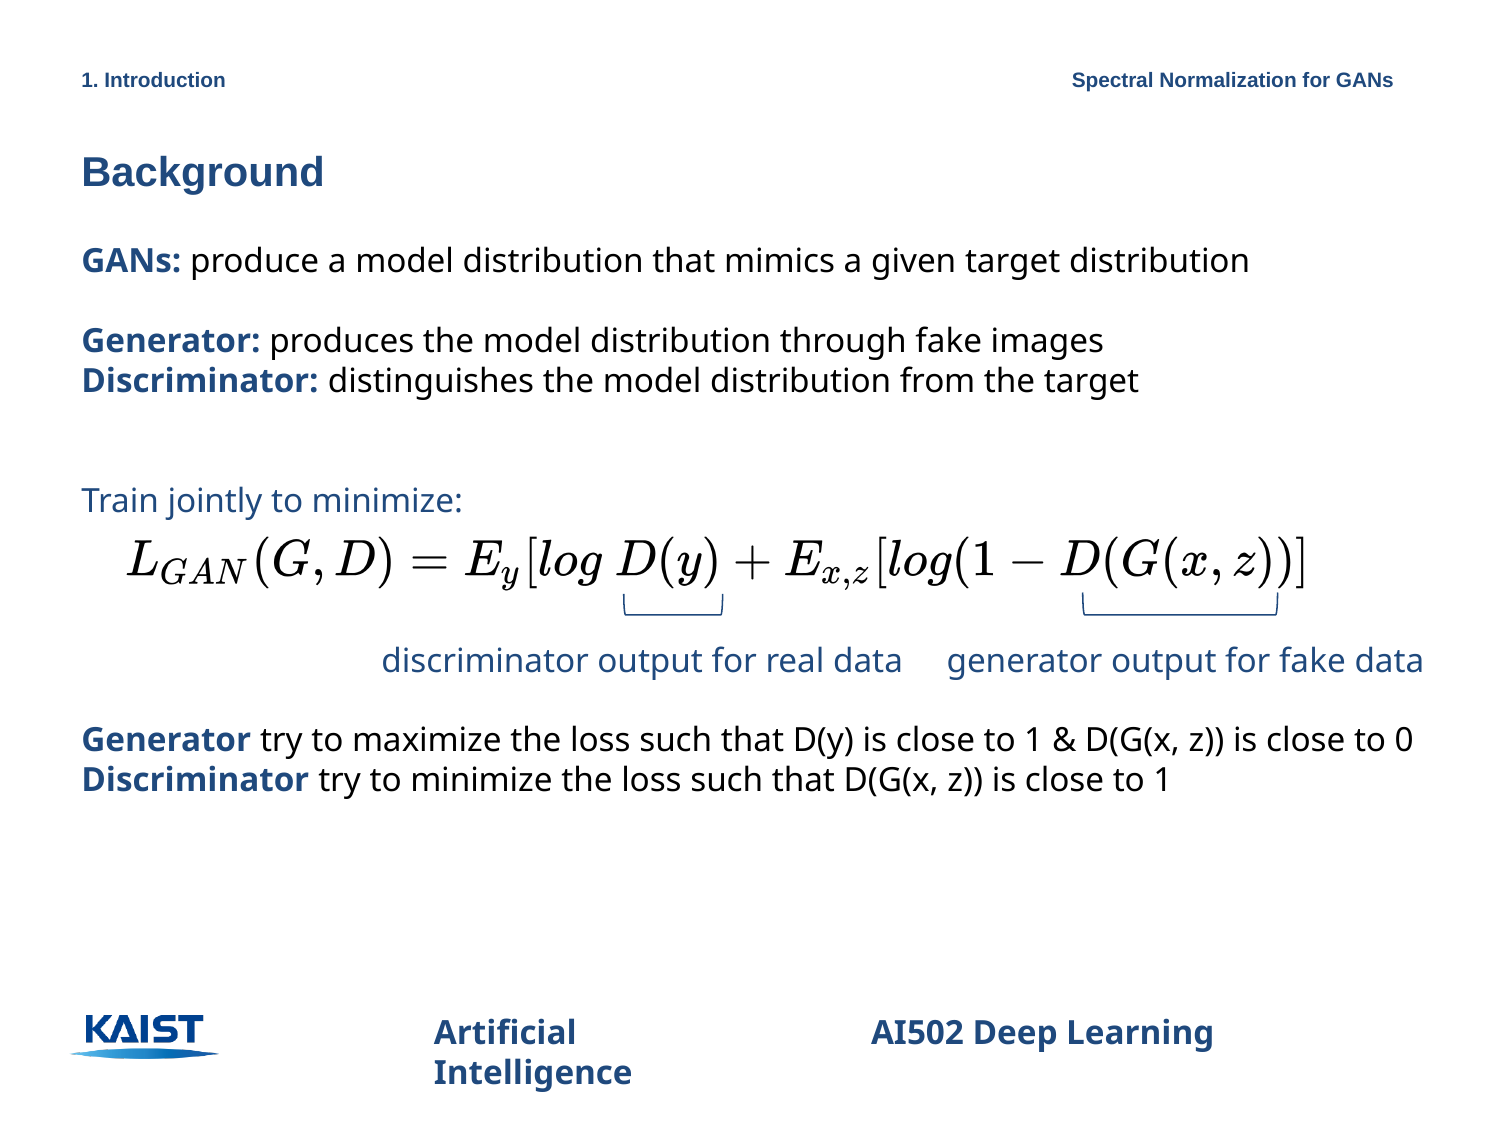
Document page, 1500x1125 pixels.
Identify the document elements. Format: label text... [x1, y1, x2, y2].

text_box Background [66, 137, 502, 202]
picture [68, 1015, 219, 1059]
text_box [623, 601, 724, 616]
text_box 1. Introduction [66, 58, 469, 99]
text_box GANs: produce a model distribution that mimics a given target distribution Generator: produces the model distribution through fake images Discriminator: distinguishes the model distribution from the target Train jointly to minimize: discriminator output for real data generator output for fake data Generator try to maximize the loss such that D(y) is close to 1 & D(G(x, z)) is close to 0 Discriminator try to minimize the loss such that D(G(x, z)) is close to 1 [66, 232, 1459, 926]
text_box [1082, 601, 1279, 616]
text_box AI502 Deep Learning [856, 1003, 1365, 1059]
text_box Spectral Normalization for GANs [1057, 58, 1459, 99]
picture [123, 532, 1312, 593]
text_box Artificial Intelligence [419, 1003, 791, 1099]
